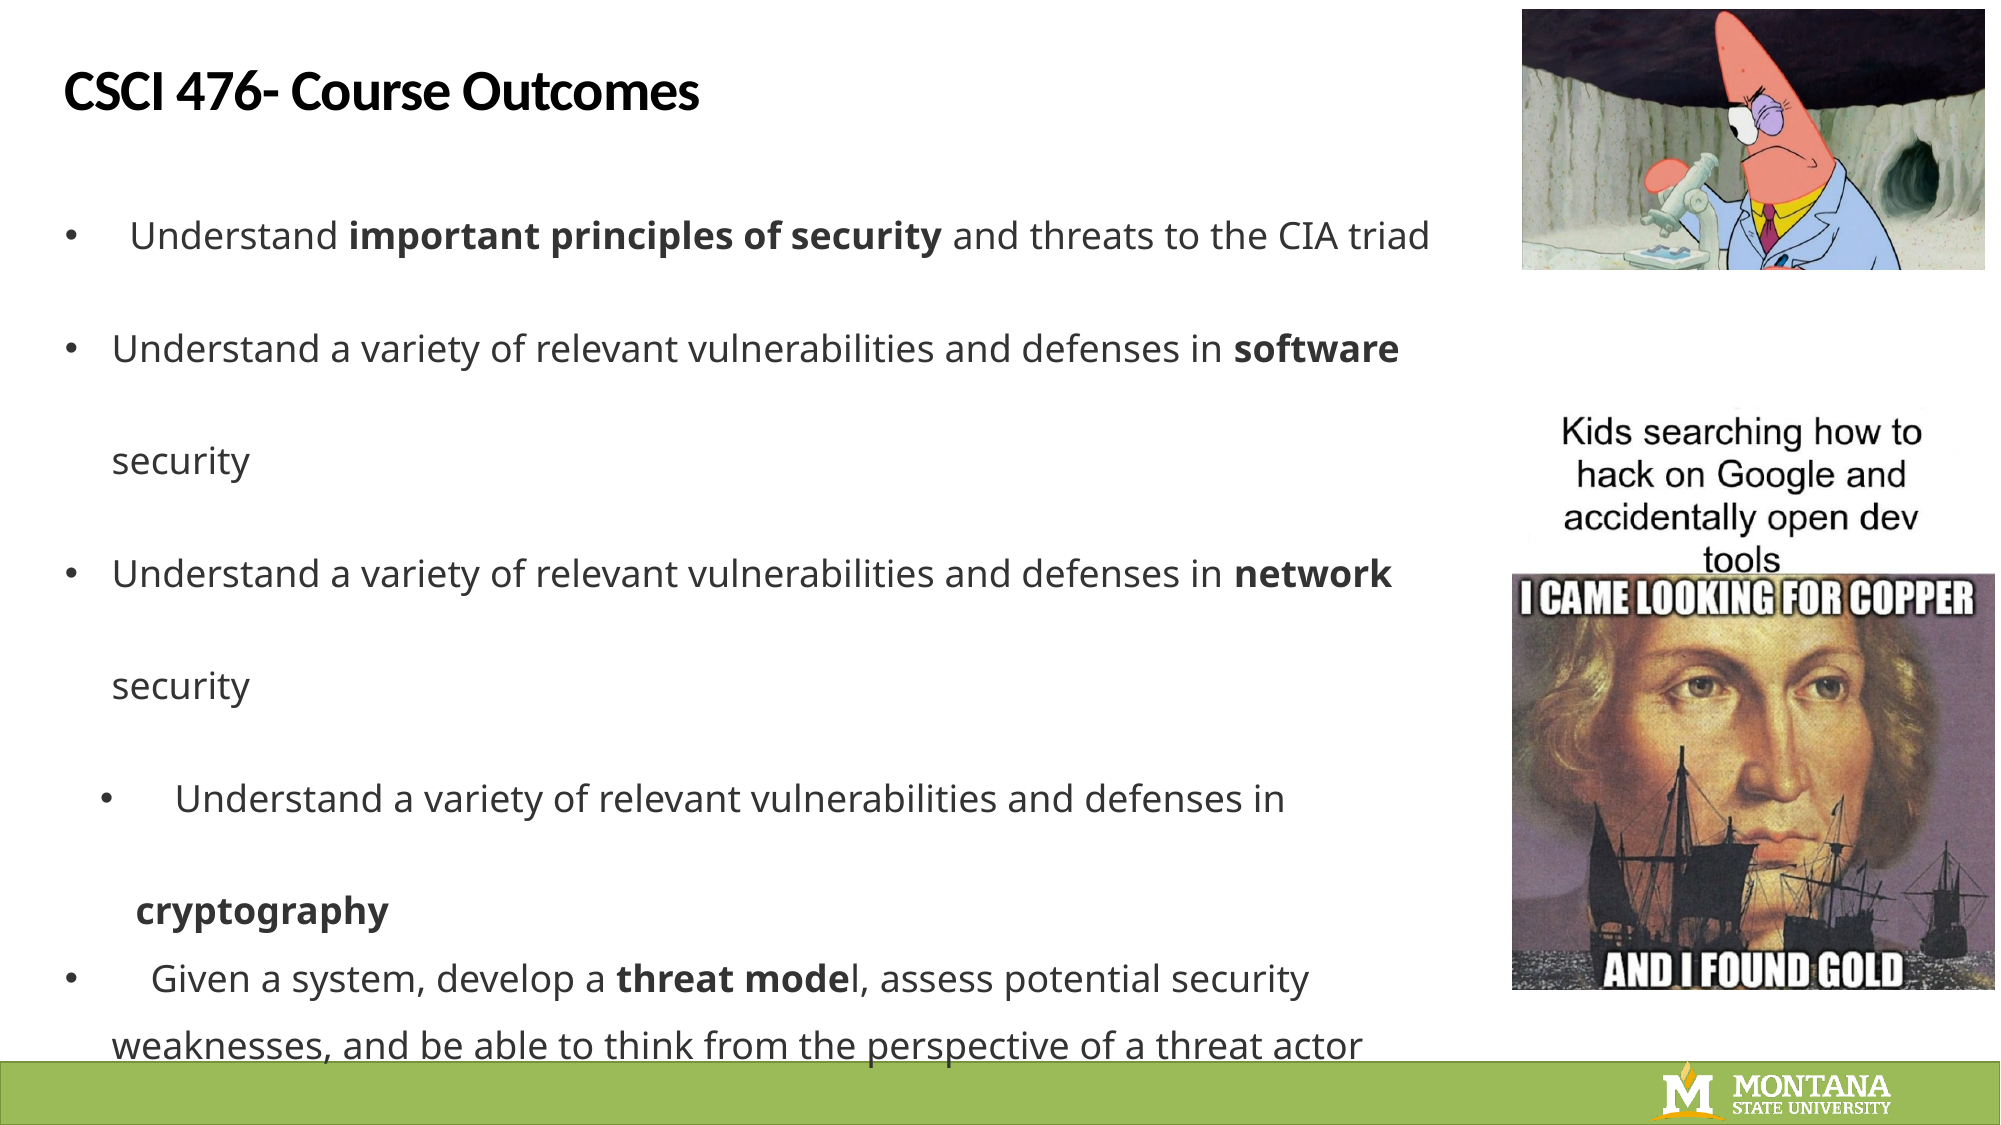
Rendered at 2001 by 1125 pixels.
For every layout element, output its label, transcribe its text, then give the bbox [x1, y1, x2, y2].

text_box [0, 1060, 1647, 1125]
picture [1649, 1060, 1892, 1122]
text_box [1892, 1060, 2000, 1125]
text_box CSCI 476- Course Outcomes [62, 49, 938, 122]
text_box Understand important principles of security and threats to the CIA triad Understand a variety of relevant vulnerabilities and defenses in software security Understand a variety of relevant vulnerabilities and defenses in network security Understand a variety of relevant vulnerabilities and defenses in cryptography Given a system, develop a threat model, assess potential security weaknesses, and be able to think from the perspective of a threat actor Make technical decisions during development of software with security in mind [50, 137, 1500, 1060]
picture [1521, 9, 1985, 270]
picture [1499, 394, 2000, 994]
